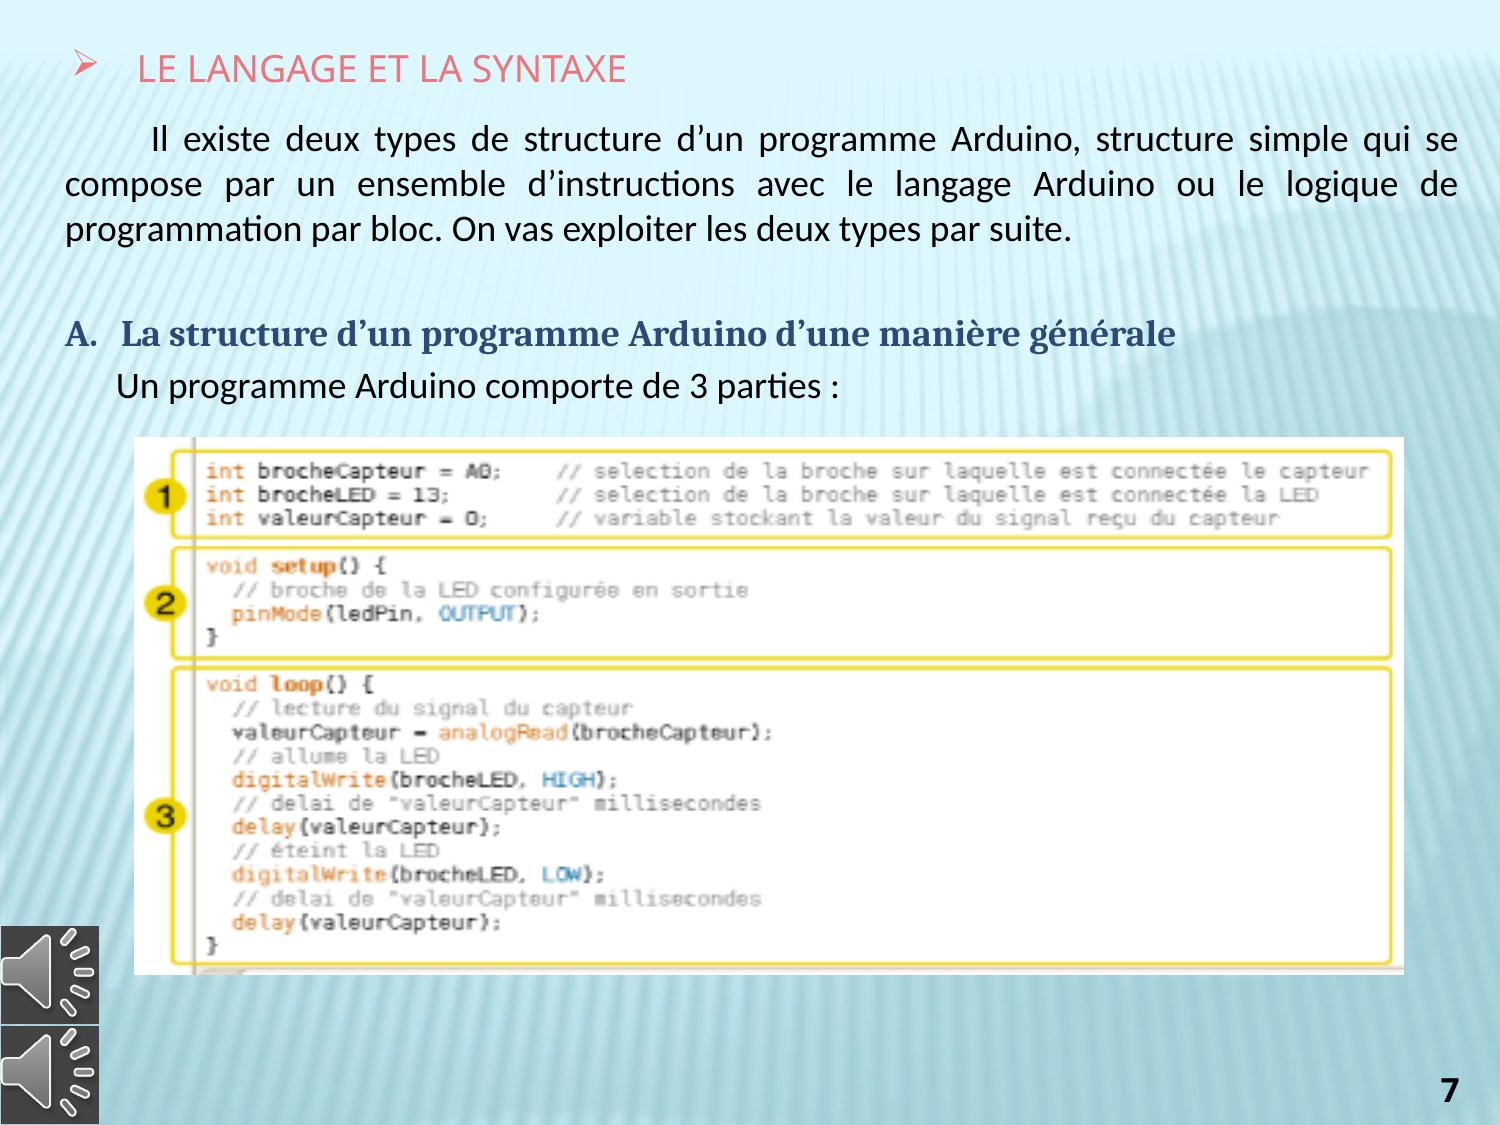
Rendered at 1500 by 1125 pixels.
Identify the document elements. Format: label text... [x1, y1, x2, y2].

text_box Il existe deux types de structure d’un programme Arduino, structure simple qui se compose par un ensemble d’instructions avec le langage Arduino ou le logique de programmation par bloc. On vas exploiter les deux types par suite. La structure d’un programme Arduino d’une manière générale Un programme Arduino comporte de 3 parties : [49, 106, 1475, 1125]
text_box LE LANGAGE ET LA SYNTAXE [56, 37, 1482, 175]
slide_number 7 [1350, 1061, 1475, 1103]
picture [0, 924, 101, 1125]
picture [134, 437, 1404, 976]
